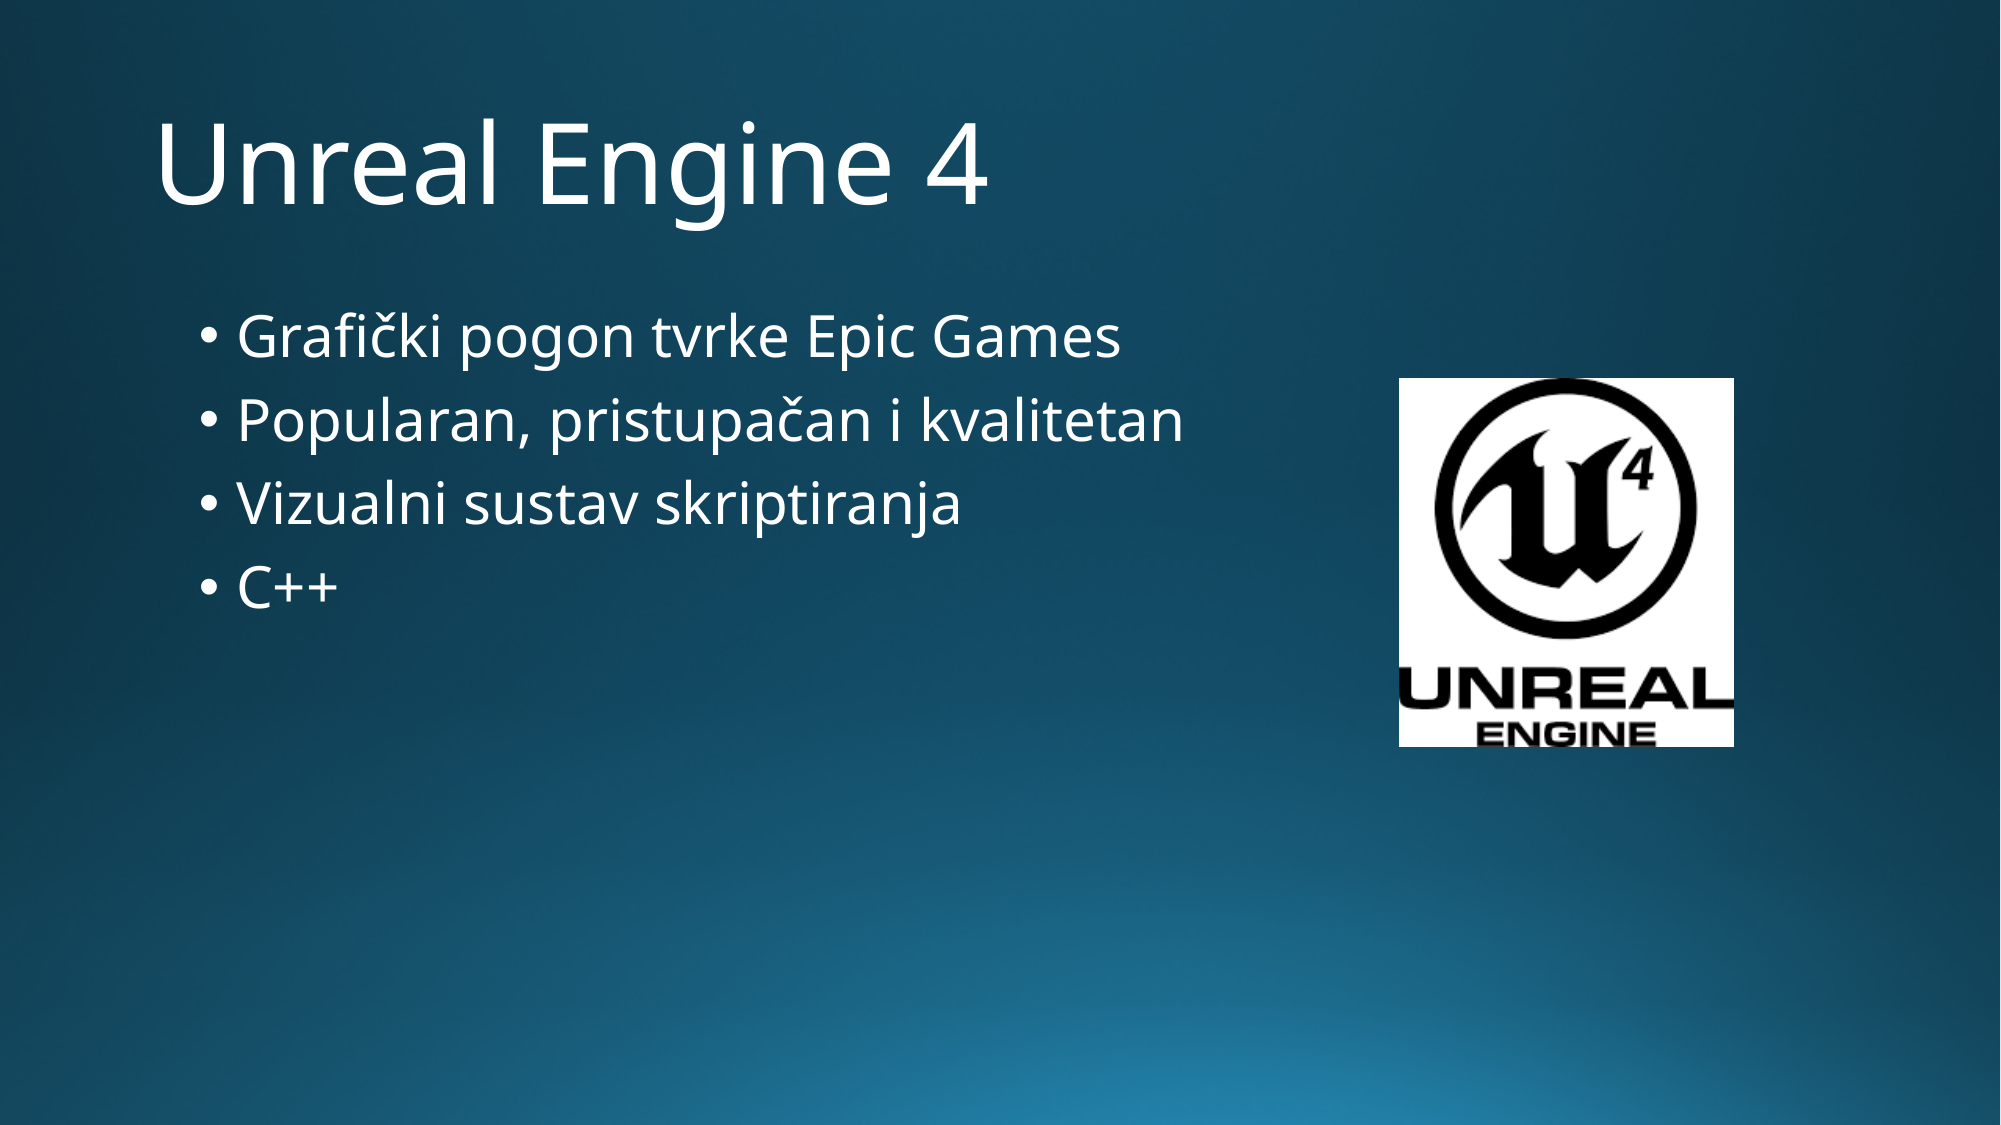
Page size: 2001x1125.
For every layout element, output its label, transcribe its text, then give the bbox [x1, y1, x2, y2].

picture [0, 0, 2001, 1125]
list Grafički pogon tvrke Epic Games Popularan, pristupačan i kvalitetan Vizualni sustav skriptiranja C++ [183, 299, 1863, 1014]
title Unreal Engine 4 [137, 59, 1863, 278]
